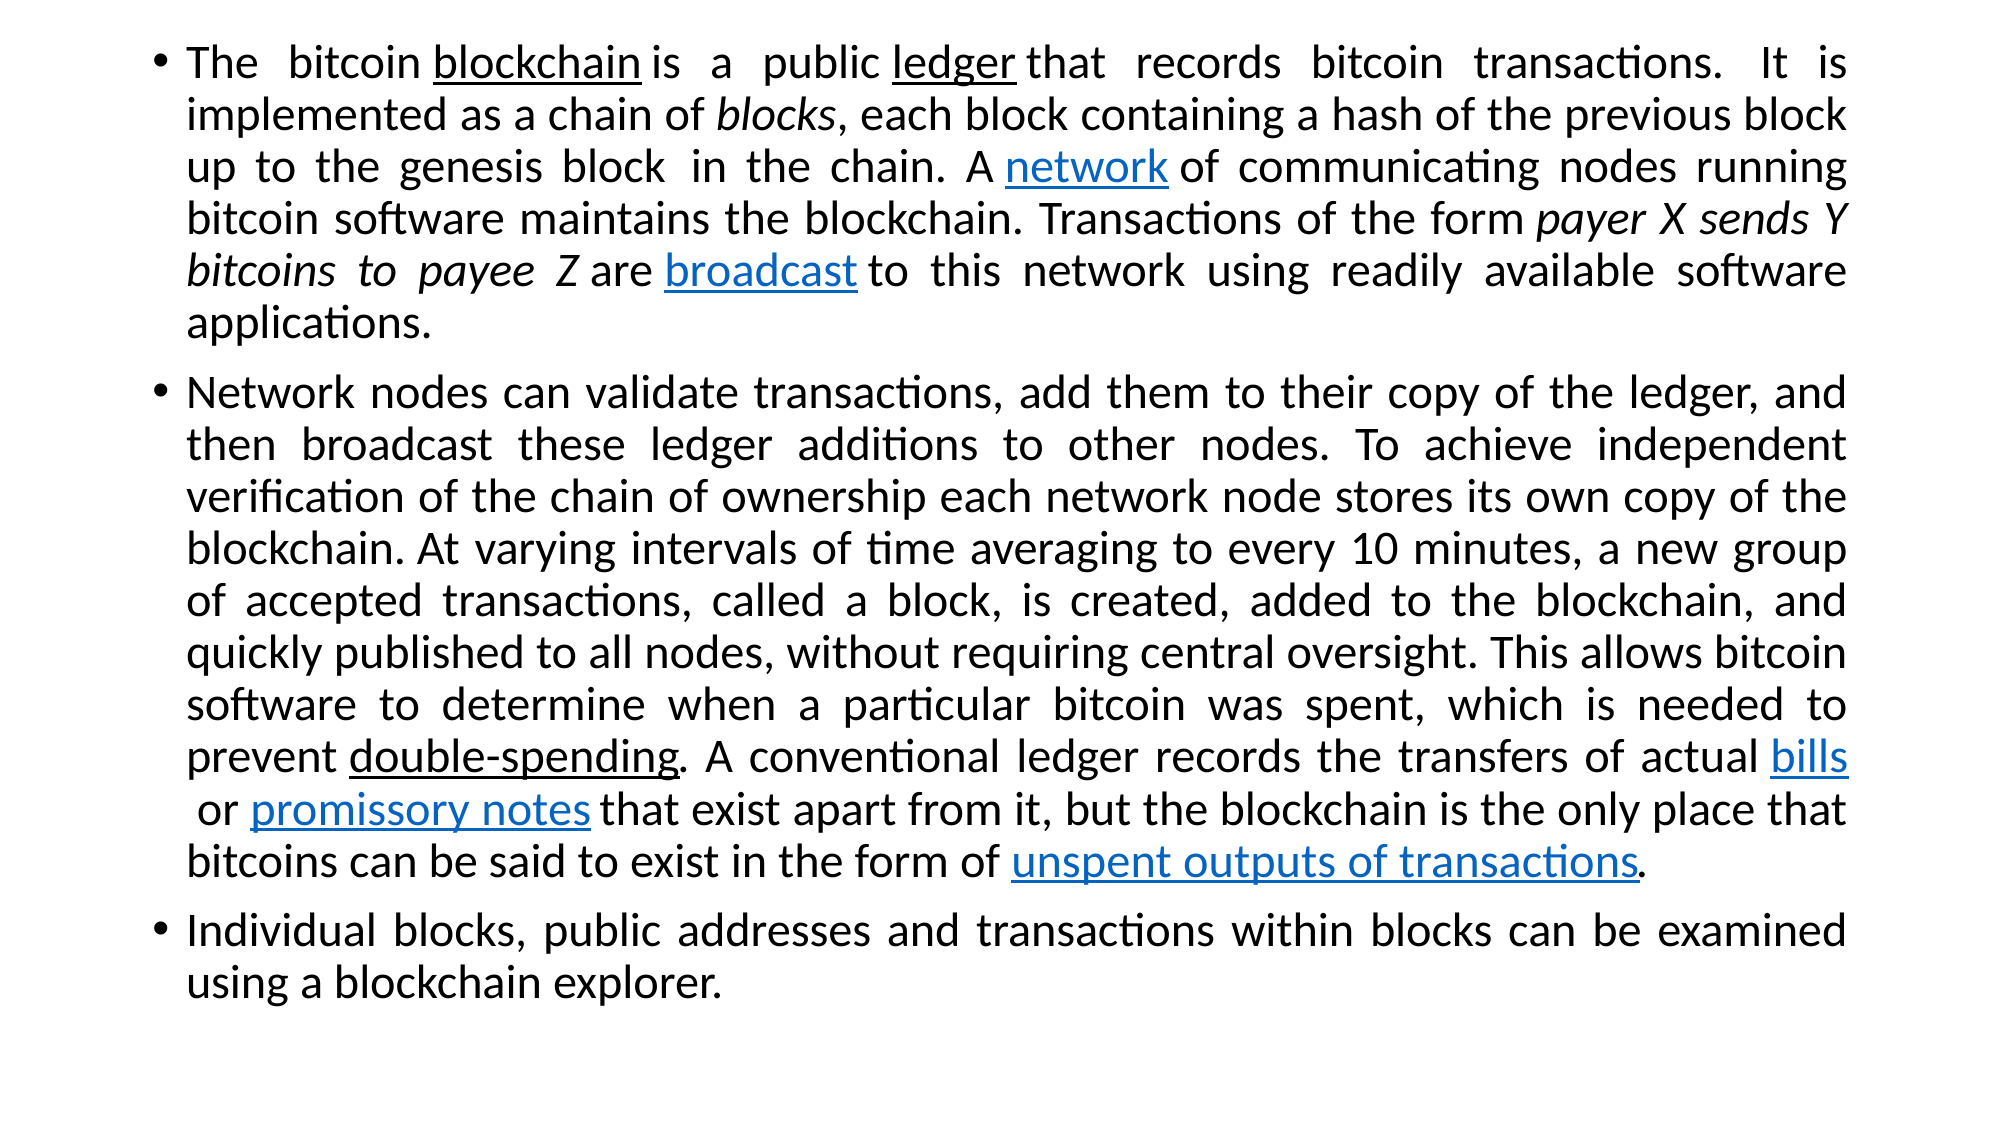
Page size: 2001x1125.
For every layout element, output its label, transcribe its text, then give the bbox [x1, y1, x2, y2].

list The bitcoin blockchain is a public ledger that records bitcoin transactions. It is implemented as a chain of blocks, each block containing a hash of the previous block up to the genesis block in the chain. A network of communicating nodes running bitcoin software maintains the blockchain. Transactions of the form payer X sends Y bitcoins to payee Z are broadcast to this network using readily available software applications. Network nodes can validate transactions, add them to their copy of the ledger, and then broadcast these ledger additions to other nodes. To achieve independent verification of the chain of ownership each network node stores its own copy of the blockchain. At varying intervals of time averaging to every 10 minutes, a new group of accepted transactions, called a block, is created, added to the blockchain, and quickly published to all nodes, without requiring central oversight. This allows bitcoin software to determine when a particular bitcoin was spent, which is needed to prevent double-spending. A conventional ledger records the transfers of actual bills or promissory notes that exist apart from it, but the blockchain is the only place that bitcoins can be said to exist in the form of unspent outputs of transactions. Individual blocks, public addresses and transactions within blocks can be examined using a blockchain explorer. [137, 29, 1863, 1080]
